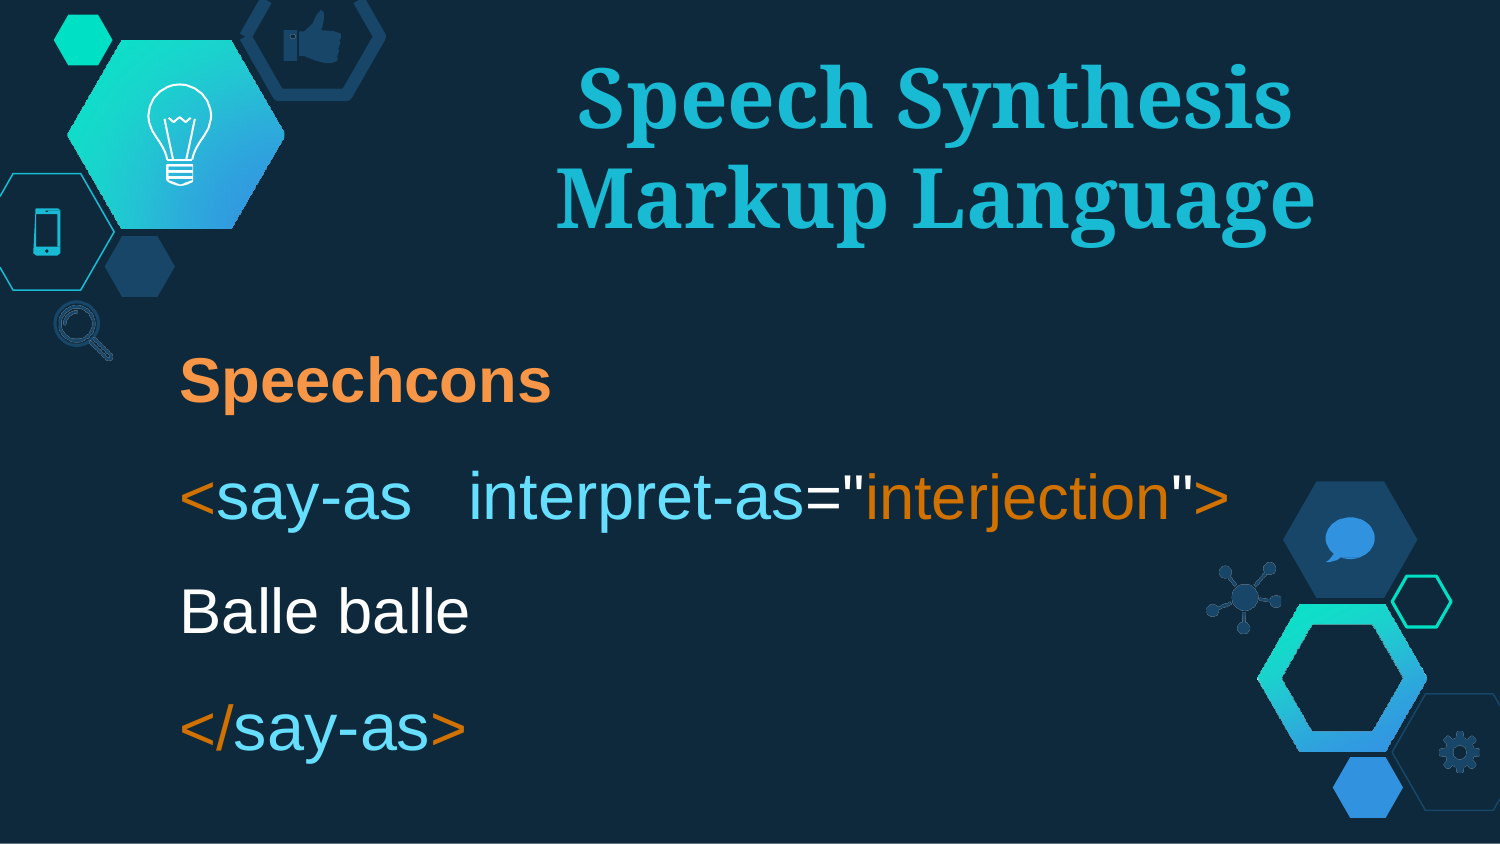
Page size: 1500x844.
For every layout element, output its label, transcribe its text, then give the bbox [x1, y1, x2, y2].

text_box [1392, 693, 1500, 753]
text_box [67, 40, 285, 229]
text_box [245, 0, 380, 95]
text_box [1439, 731, 1480, 773]
text_box [53, 14, 113, 66]
text_box [1312, 604, 1427, 752]
text_box [299, 10, 342, 64]
text_box Speech Synthesis Markup Language [398, 30, 1474, 265]
text_box [1392, 752, 1500, 811]
text_box [0, 173, 115, 291]
text_box [148, 84, 212, 160]
text_box [104, 236, 175, 297]
text_box [1392, 576, 1452, 628]
text_box [58, 305, 113, 361]
text_box [1325, 517, 1375, 563]
text_box [33, 208, 61, 256]
text_box [65, 301, 88, 305]
text_box [283, 30, 298, 61]
text_box Speechcons <say-as interpret-as="interjection"> Balle balle </say-as> [164, 297, 1312, 806]
text_box [168, 117, 191, 123]
text_box [1332, 757, 1404, 818]
text_box [1312, 481, 1418, 598]
text_box [166, 164, 194, 186]
